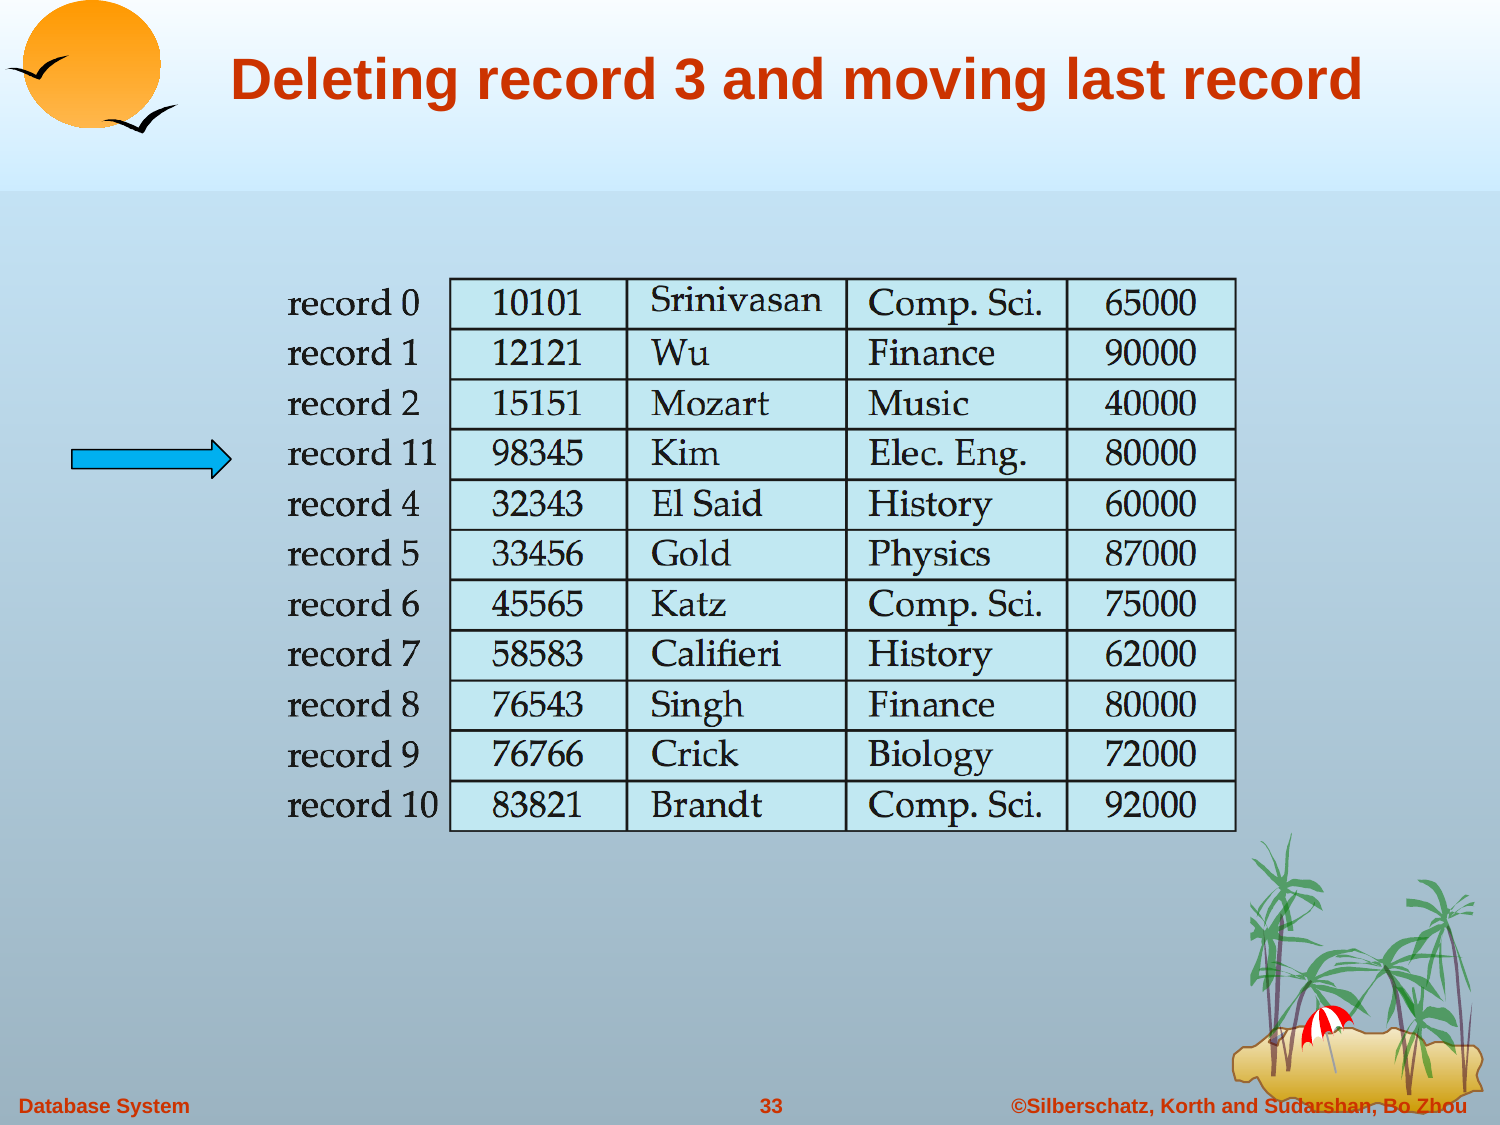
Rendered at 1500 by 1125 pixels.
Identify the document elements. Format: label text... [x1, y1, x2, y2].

title Deleting record 3 and moving last record [126, 19, 1470, 120]
text_box [71, 440, 232, 479]
picture [287, 276, 1237, 833]
